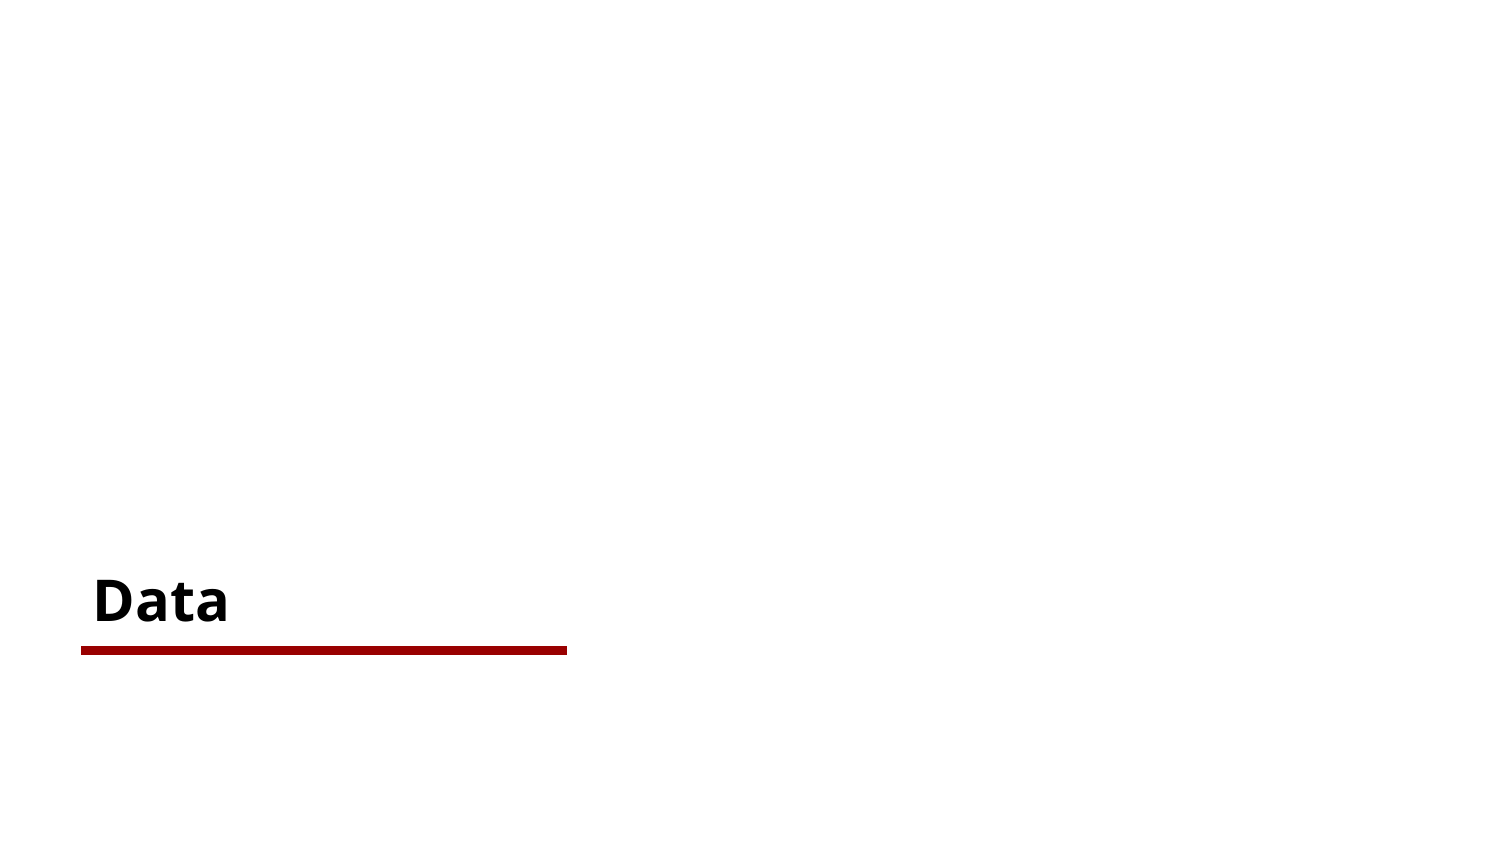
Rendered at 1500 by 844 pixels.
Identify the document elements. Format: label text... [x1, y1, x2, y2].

list Data [81, 565, 862, 640]
